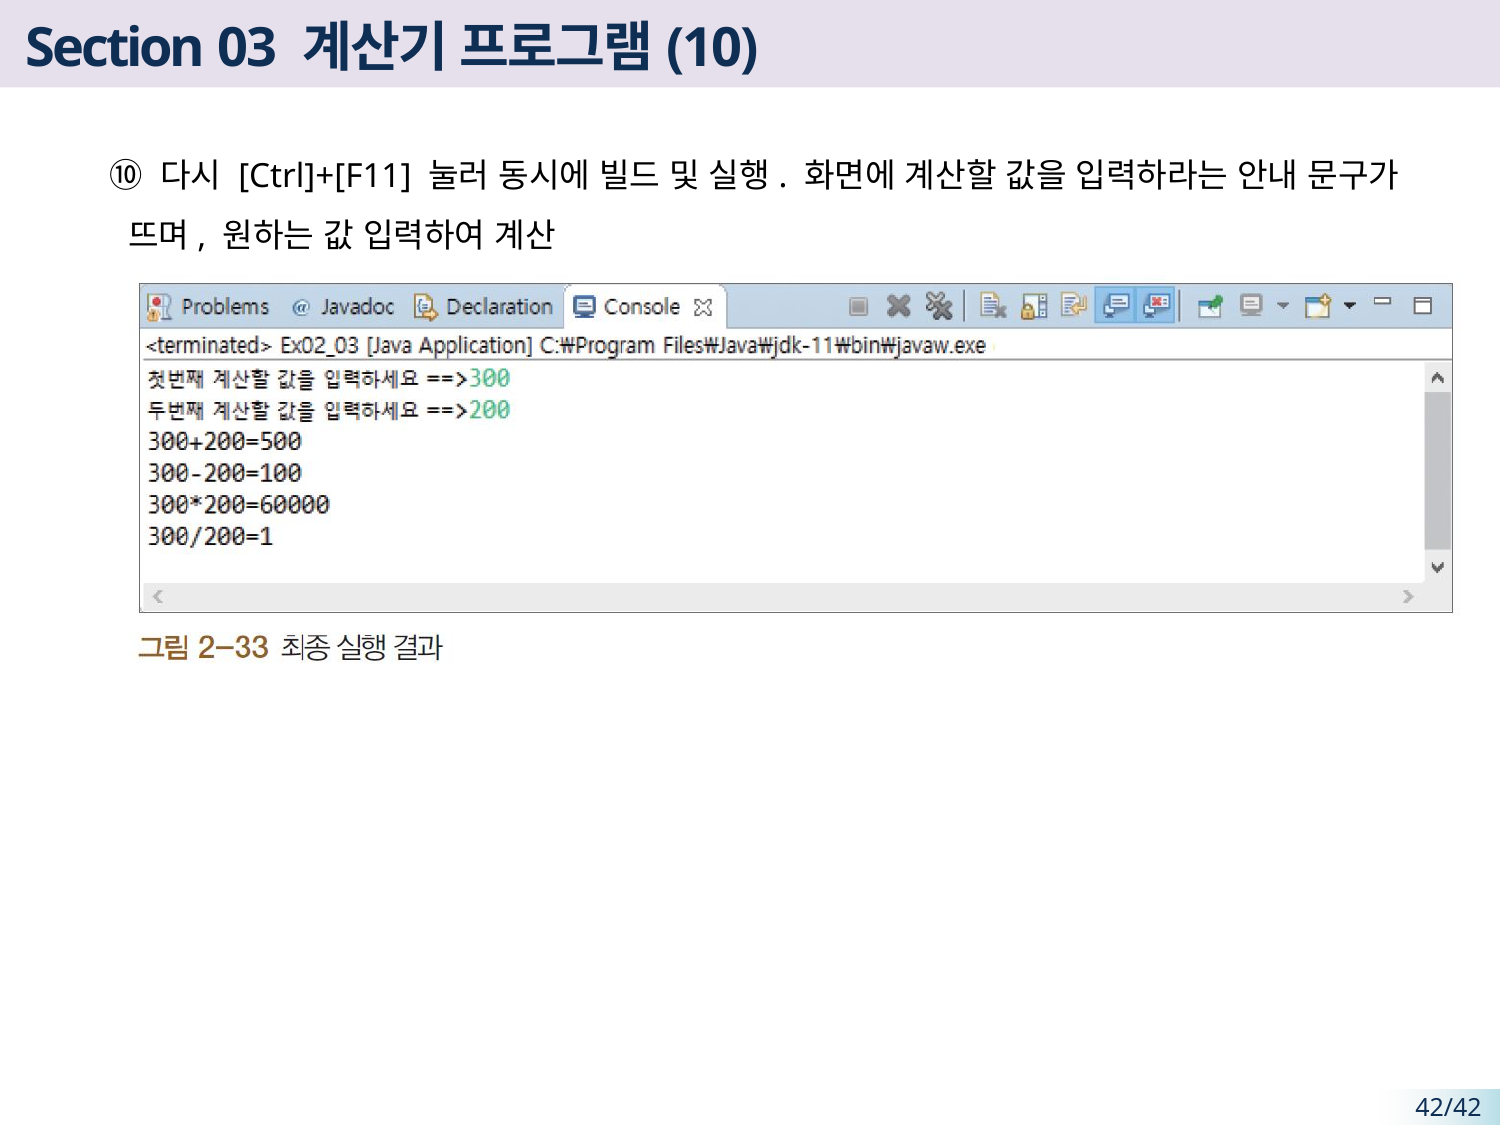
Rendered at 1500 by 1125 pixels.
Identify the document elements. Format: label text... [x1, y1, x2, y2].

list ⑩ 다시 [Ctrl]+[F11] 눌러 동시에 빌드 및 실행. 화면에 계산할 값을 입력하라는 안내 문구가 뜨며, 원하는 값 입력하여 계산 [10, 126, 1481, 1057]
picture [129, 274, 1461, 666]
title Section 03 계산기 프로그램(10) [10, 5, 1288, 84]
